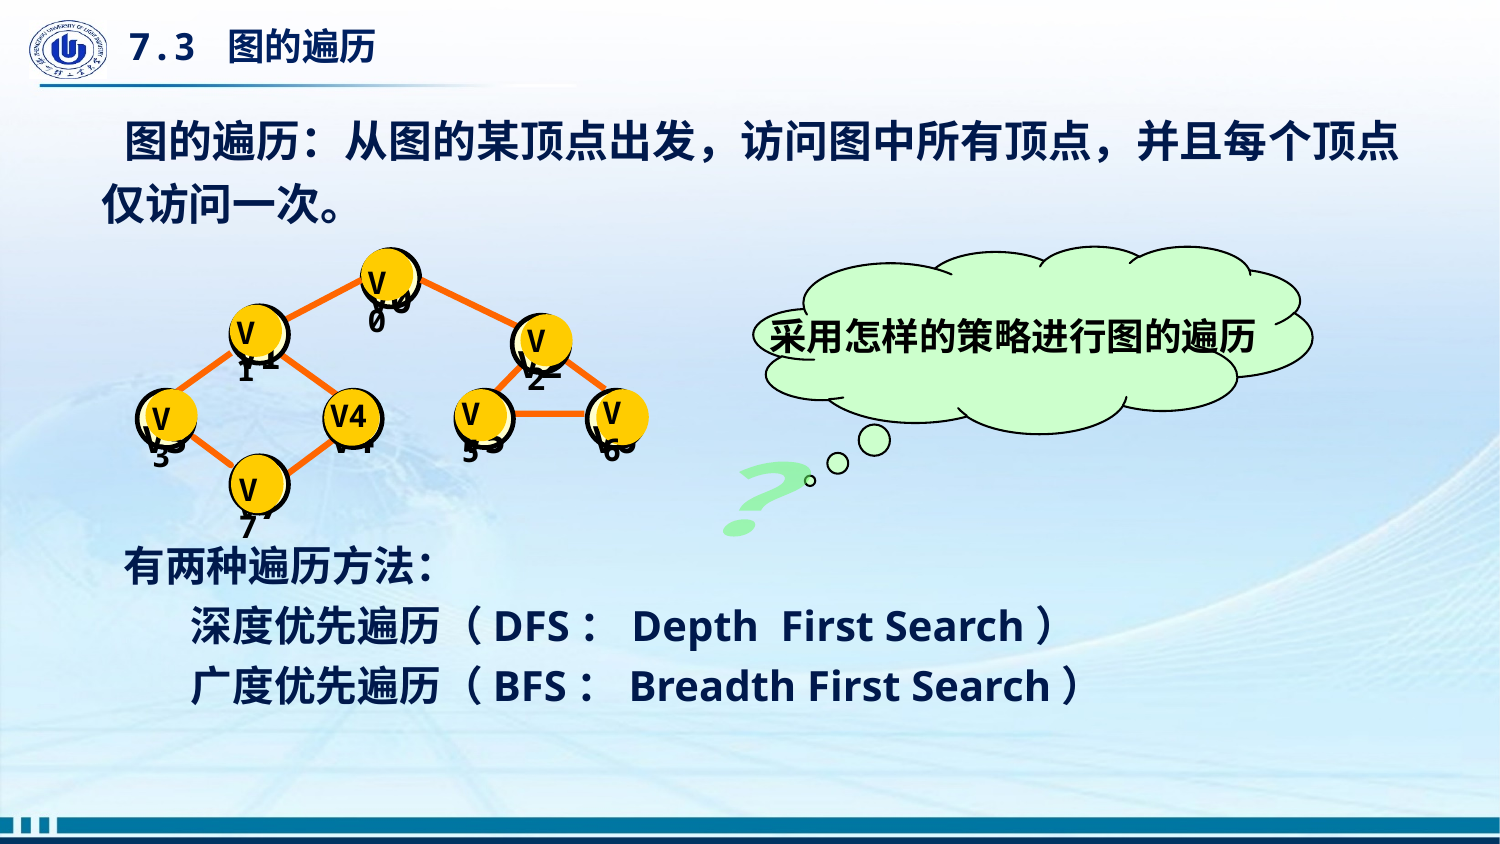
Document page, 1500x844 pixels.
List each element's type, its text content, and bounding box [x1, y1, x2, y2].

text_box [698, 246, 1313, 537]
title 7.3 图的遍历 [122, 28, 913, 69]
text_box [127, 233, 658, 517]
picture [0, 0, 1500, 844]
list 图的遍历：从图的某顶点出发，访问图中所有顶点，并且每个顶点仅访问一次。 有两种遍历方法： 深度优先遍历（DFS：Depth First Search） 广度优先遍历（BFS：Breadth First Search） [86, 97, 1415, 768]
